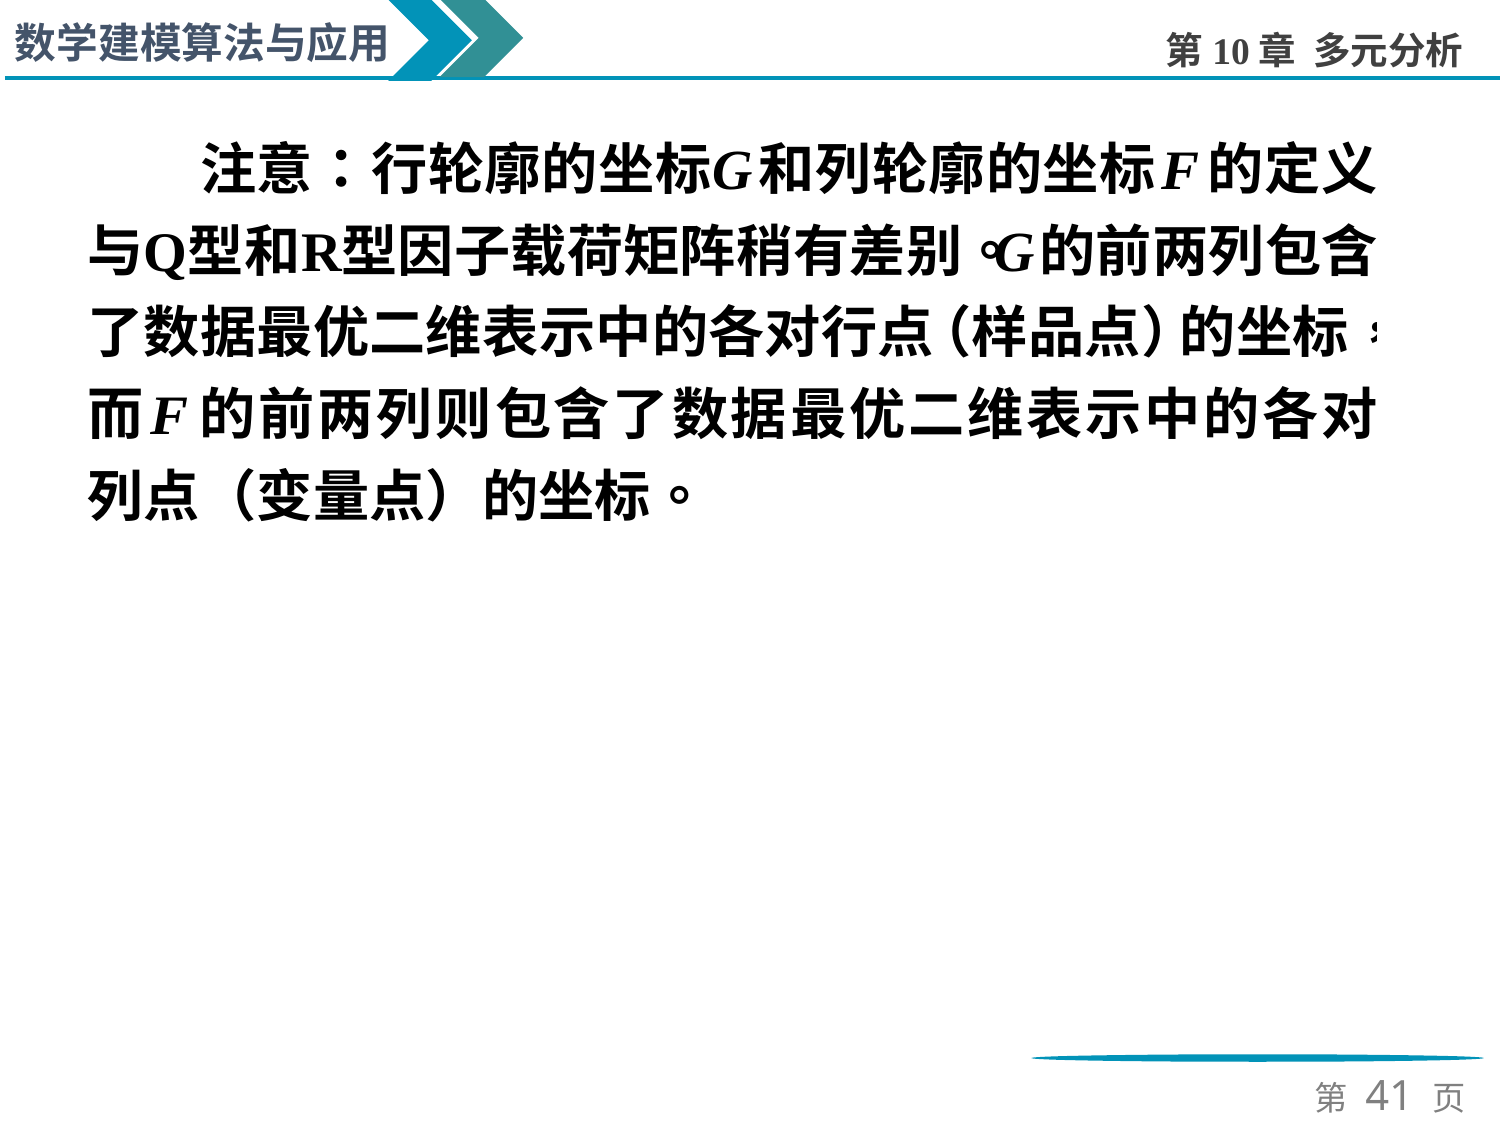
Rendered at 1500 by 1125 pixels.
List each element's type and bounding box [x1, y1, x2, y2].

text_box [87, 131, 1377, 594]
